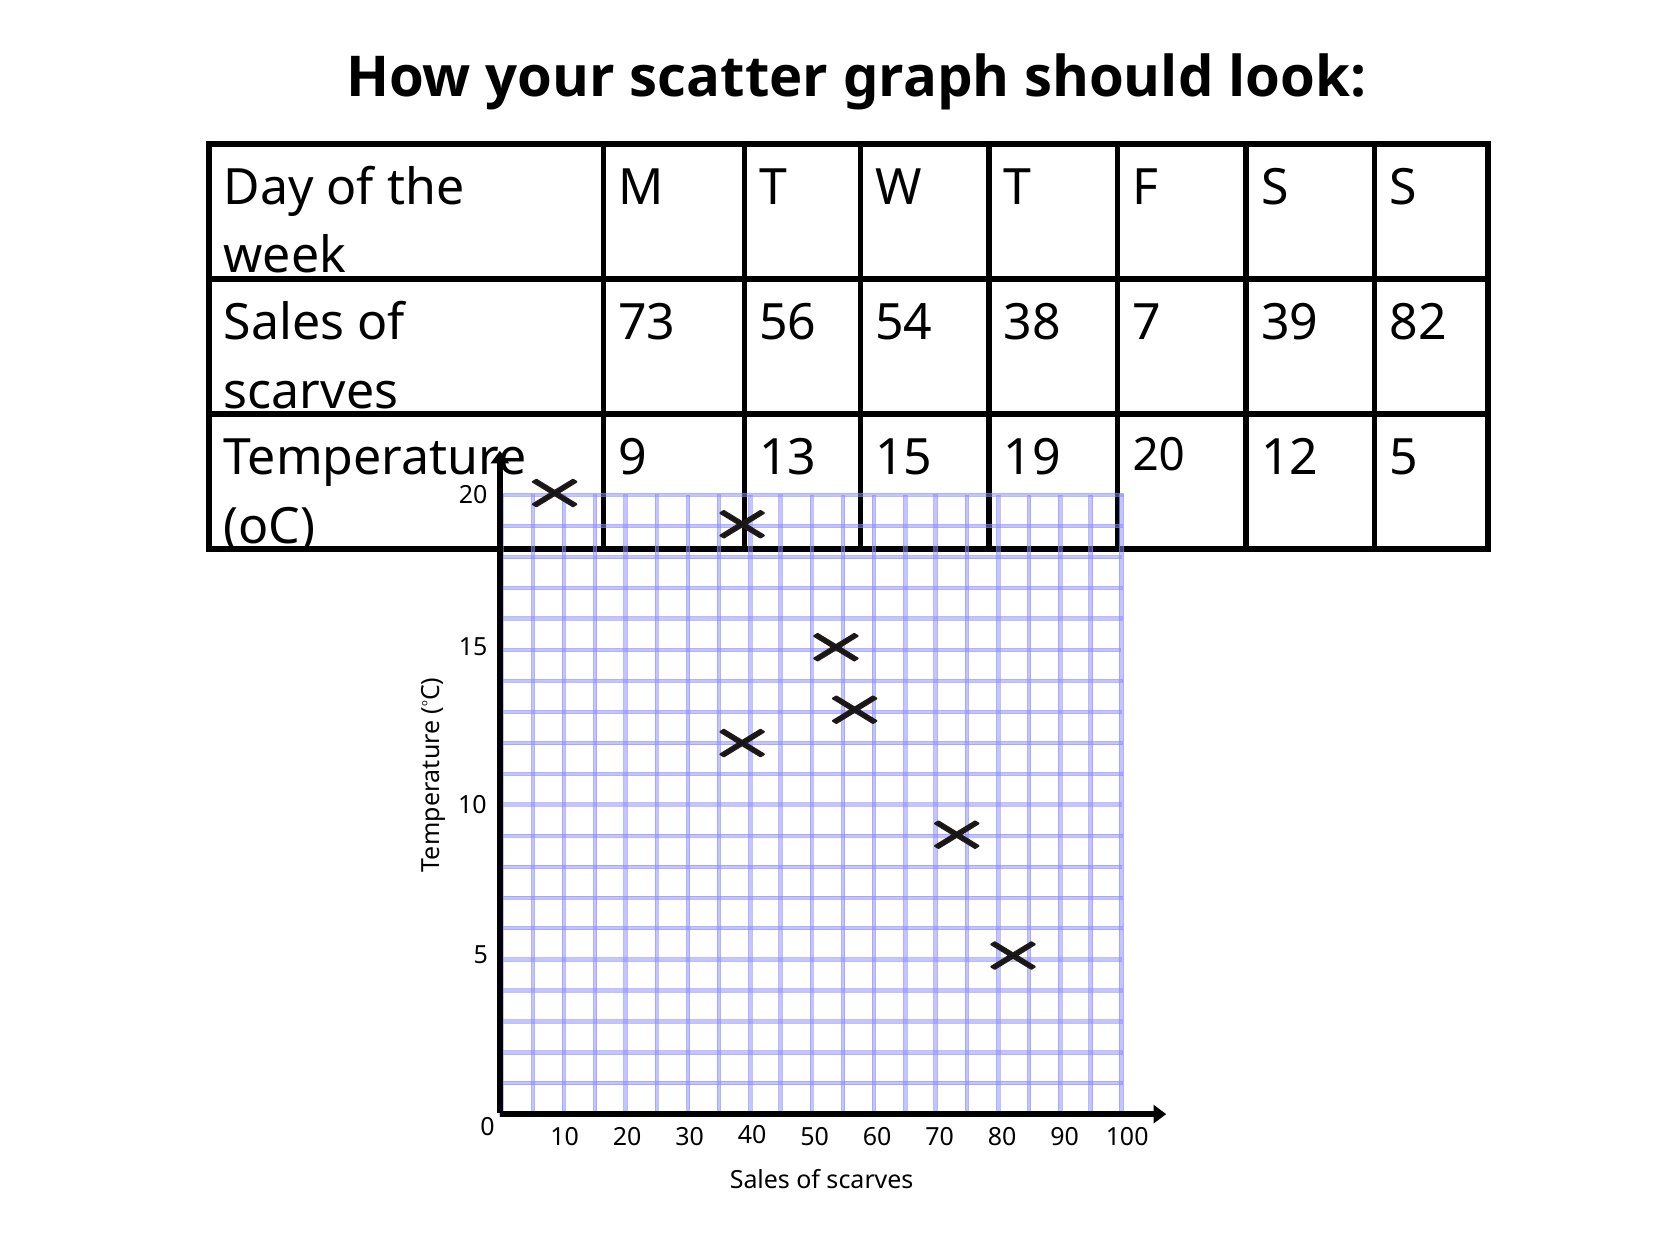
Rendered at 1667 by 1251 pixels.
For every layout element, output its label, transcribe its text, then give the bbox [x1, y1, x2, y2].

table_cell 15 [863, 417, 986, 449]
table_header S [1249, 147, 1372, 276]
table_cell 56 [747, 282, 858, 411]
table_header W [863, 147, 986, 276]
table_cell 73 [606, 282, 742, 411]
table_cell 9 [606, 417, 742, 449]
table_cell 82 [1377, 282, 1485, 411]
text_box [406, 450, 1176, 1202]
table_cell 7 [1120, 282, 1243, 411]
table_header Day of the week [212, 147, 601, 276]
table_cell 38 [992, 282, 1115, 411]
table_cell 54 [863, 282, 986, 411]
table_cell 12 [1249, 417, 1372, 546]
table_header T [992, 147, 1115, 276]
table_cell 19 [992, 417, 1115, 449]
table_cell Sales of scarves [212, 282, 601, 411]
table_header M [606, 147, 742, 276]
table_cell Temperature (oC) [212, 417, 601, 546]
text_box How your scatter graph should look: [56, 33, 1657, 116]
table_header S [1377, 147, 1485, 276]
table_cell 20 [1120, 417, 1243, 546]
table_header T [747, 147, 858, 276]
table_cell 13 [747, 417, 858, 449]
table_cell 39 [1249, 282, 1372, 411]
table_header F [1120, 147, 1243, 276]
table_cell 5 [1377, 417, 1485, 546]
